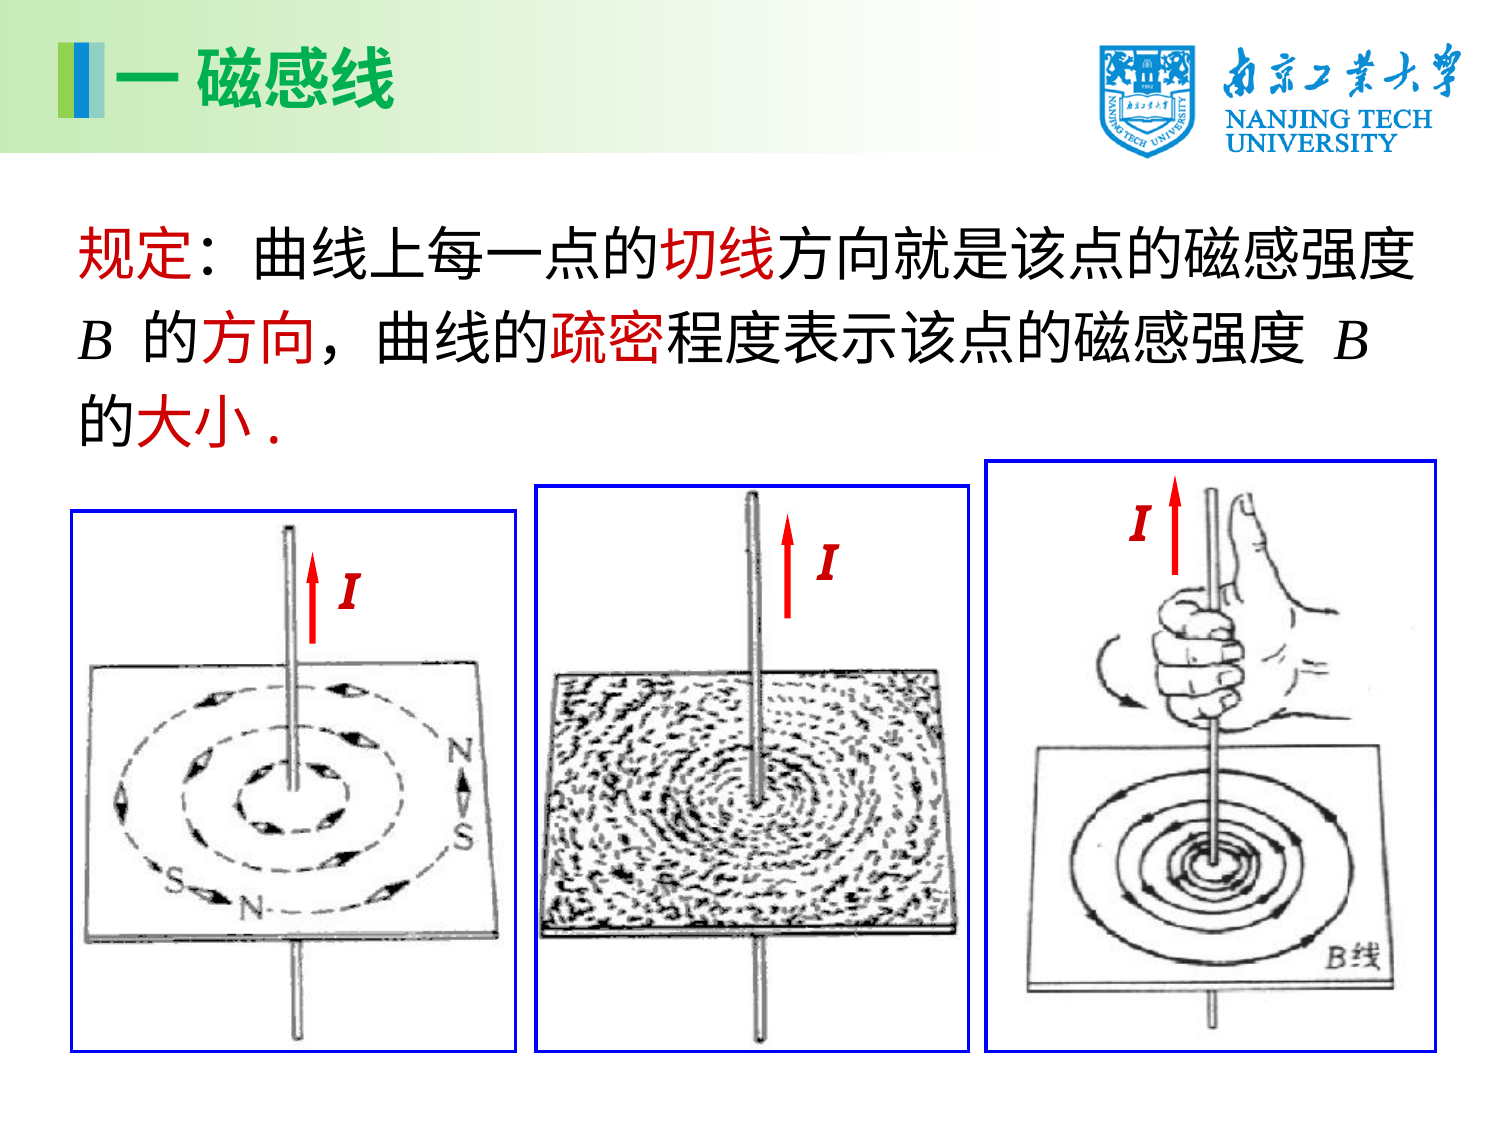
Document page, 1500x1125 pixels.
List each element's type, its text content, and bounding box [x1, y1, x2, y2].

text_box 一 磁感线 [99, 28, 625, 124]
picture [0, 0, 1500, 1125]
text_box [72, 512, 515, 1051]
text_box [987, 462, 1434, 1051]
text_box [537, 487, 968, 1051]
text_box 规定：曲线上每一点的切线方向就是该点的磁感强度 B 的方向，曲线的疏密程度表示该点的磁感强度 B 的大小. [62, 195, 1450, 463]
